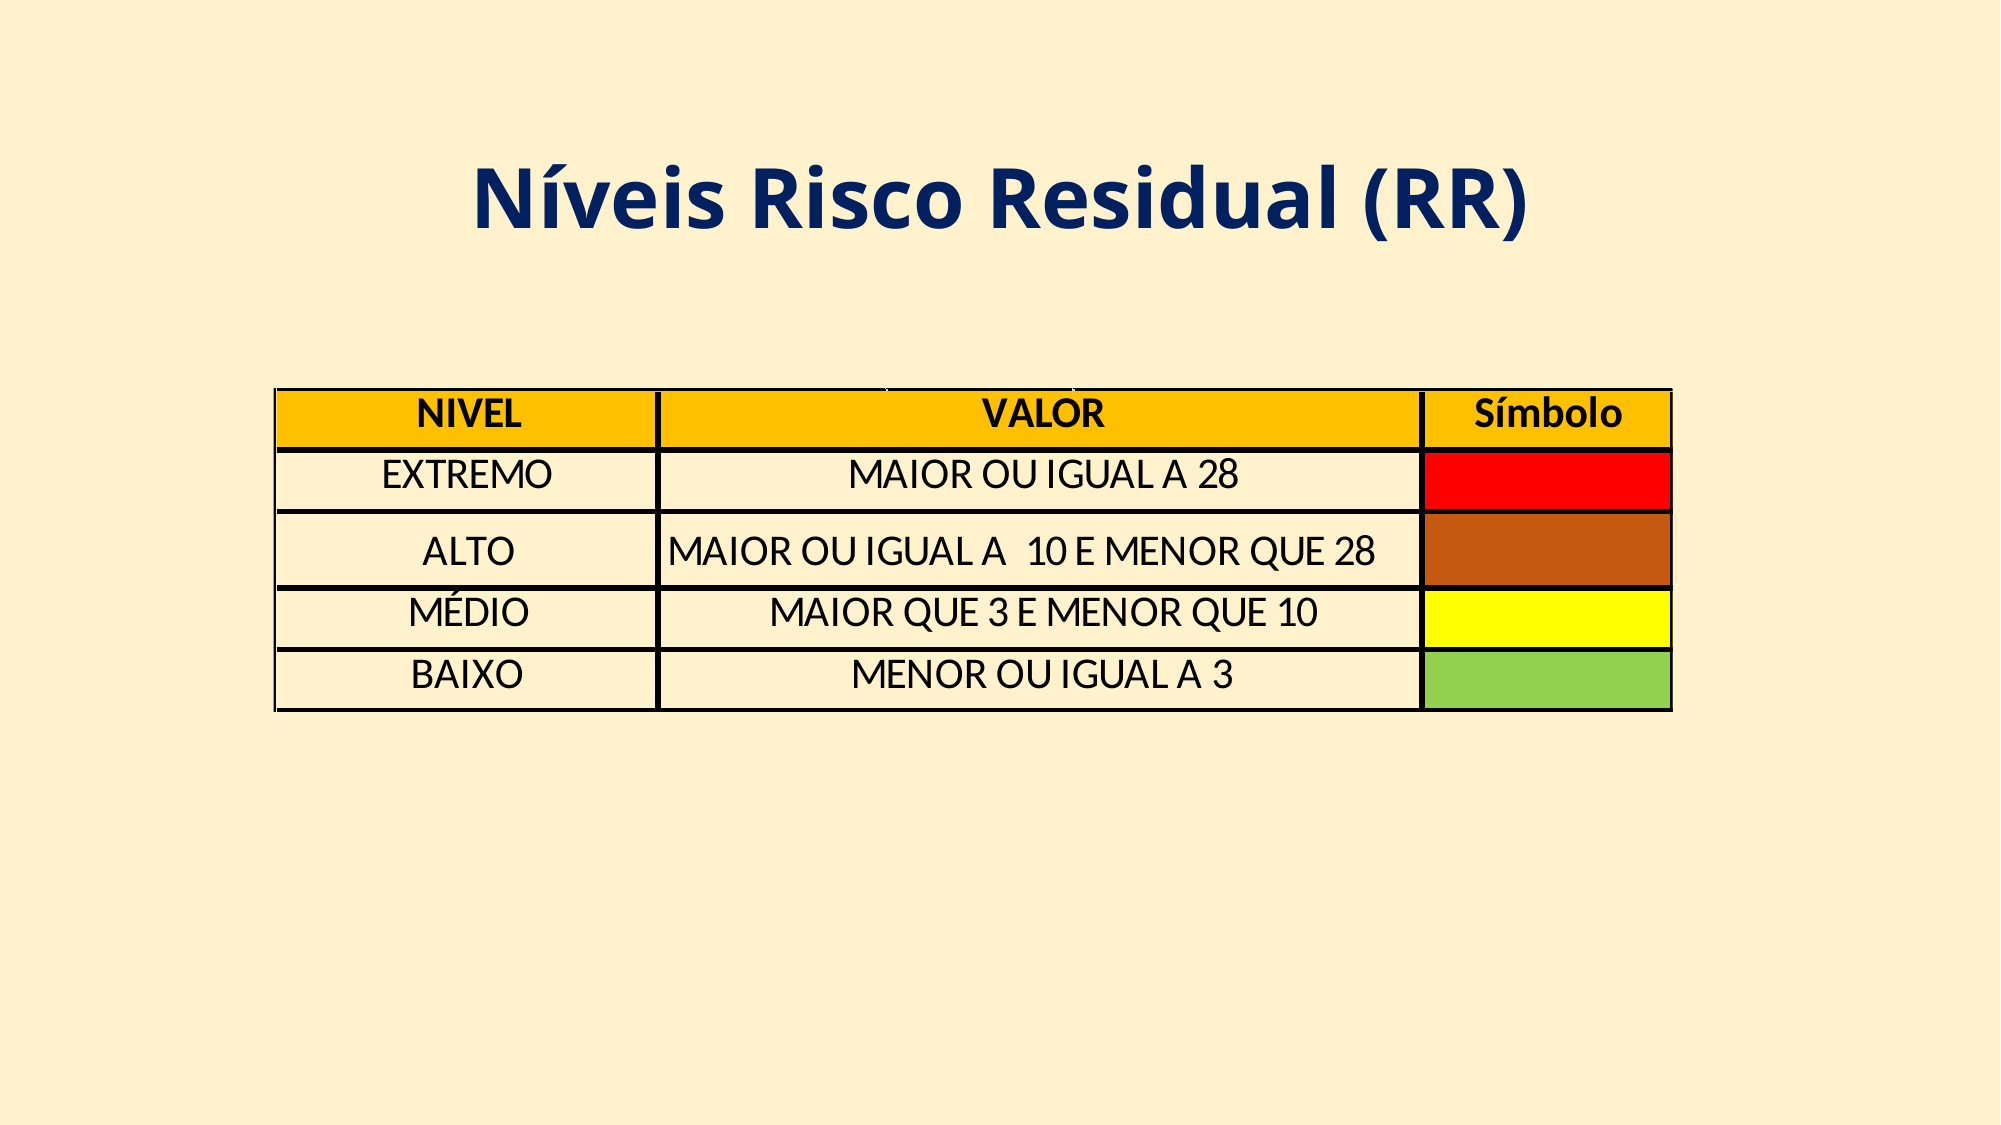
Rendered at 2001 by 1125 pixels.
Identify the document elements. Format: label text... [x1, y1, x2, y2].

picture [273, 388, 1676, 714]
title Níveis Risco Residual (RR) [137, 126, 1863, 278]
